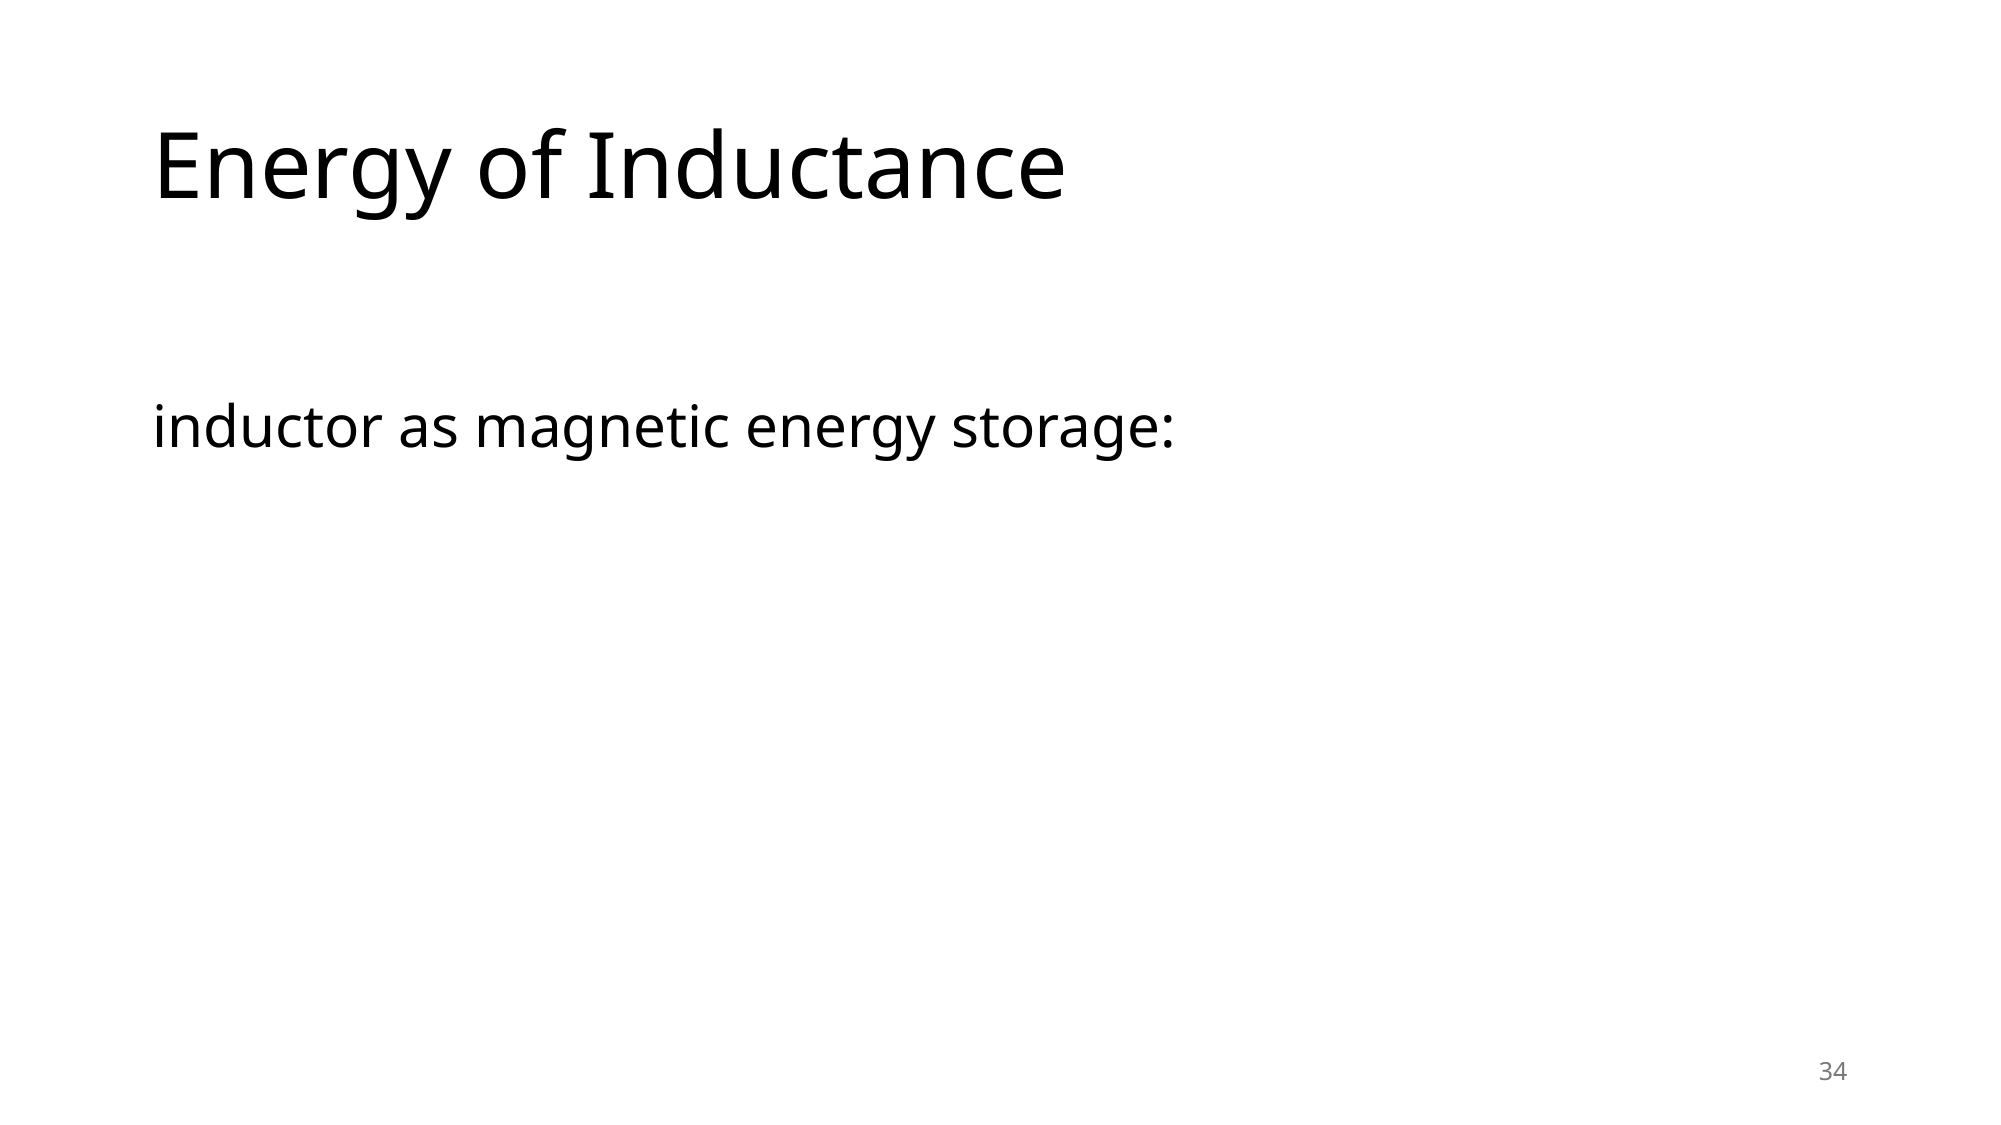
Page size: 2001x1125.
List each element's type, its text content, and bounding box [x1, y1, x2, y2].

slide_number 34 [1412, 1042, 1863, 1103]
title Energy of Inductance [137, 59, 1863, 278]
